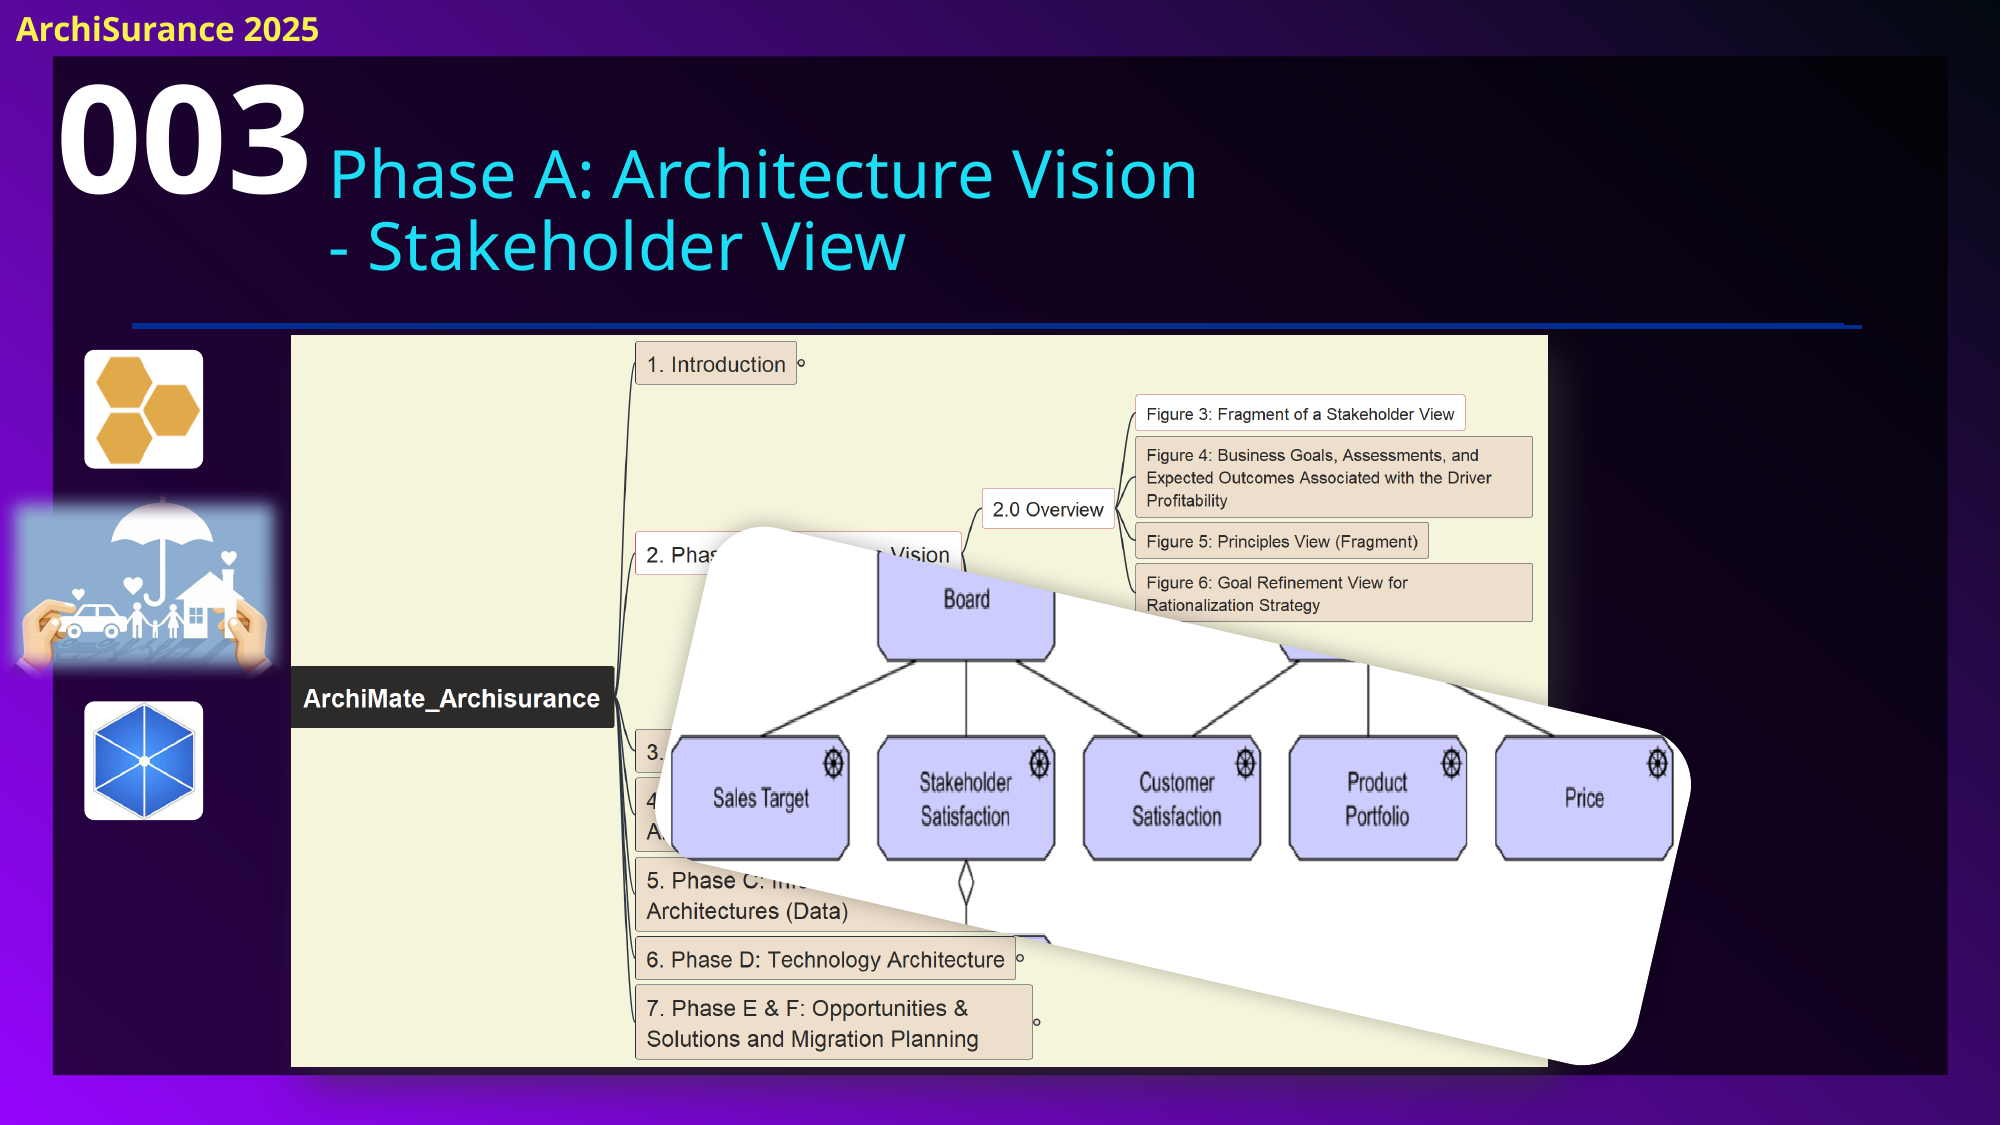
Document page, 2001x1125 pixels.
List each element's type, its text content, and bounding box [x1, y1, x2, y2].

picture [84, 701, 204, 821]
text_box 003 [41, 55, 329, 231]
picture [84, 349, 204, 469]
text_box ArchiSurance 2025 [1, 0, 335, 55]
picture [0, 335, 1691, 1068]
title Phase A: Architecture Vision - Stakeholder View [328, 95, 1863, 293]
